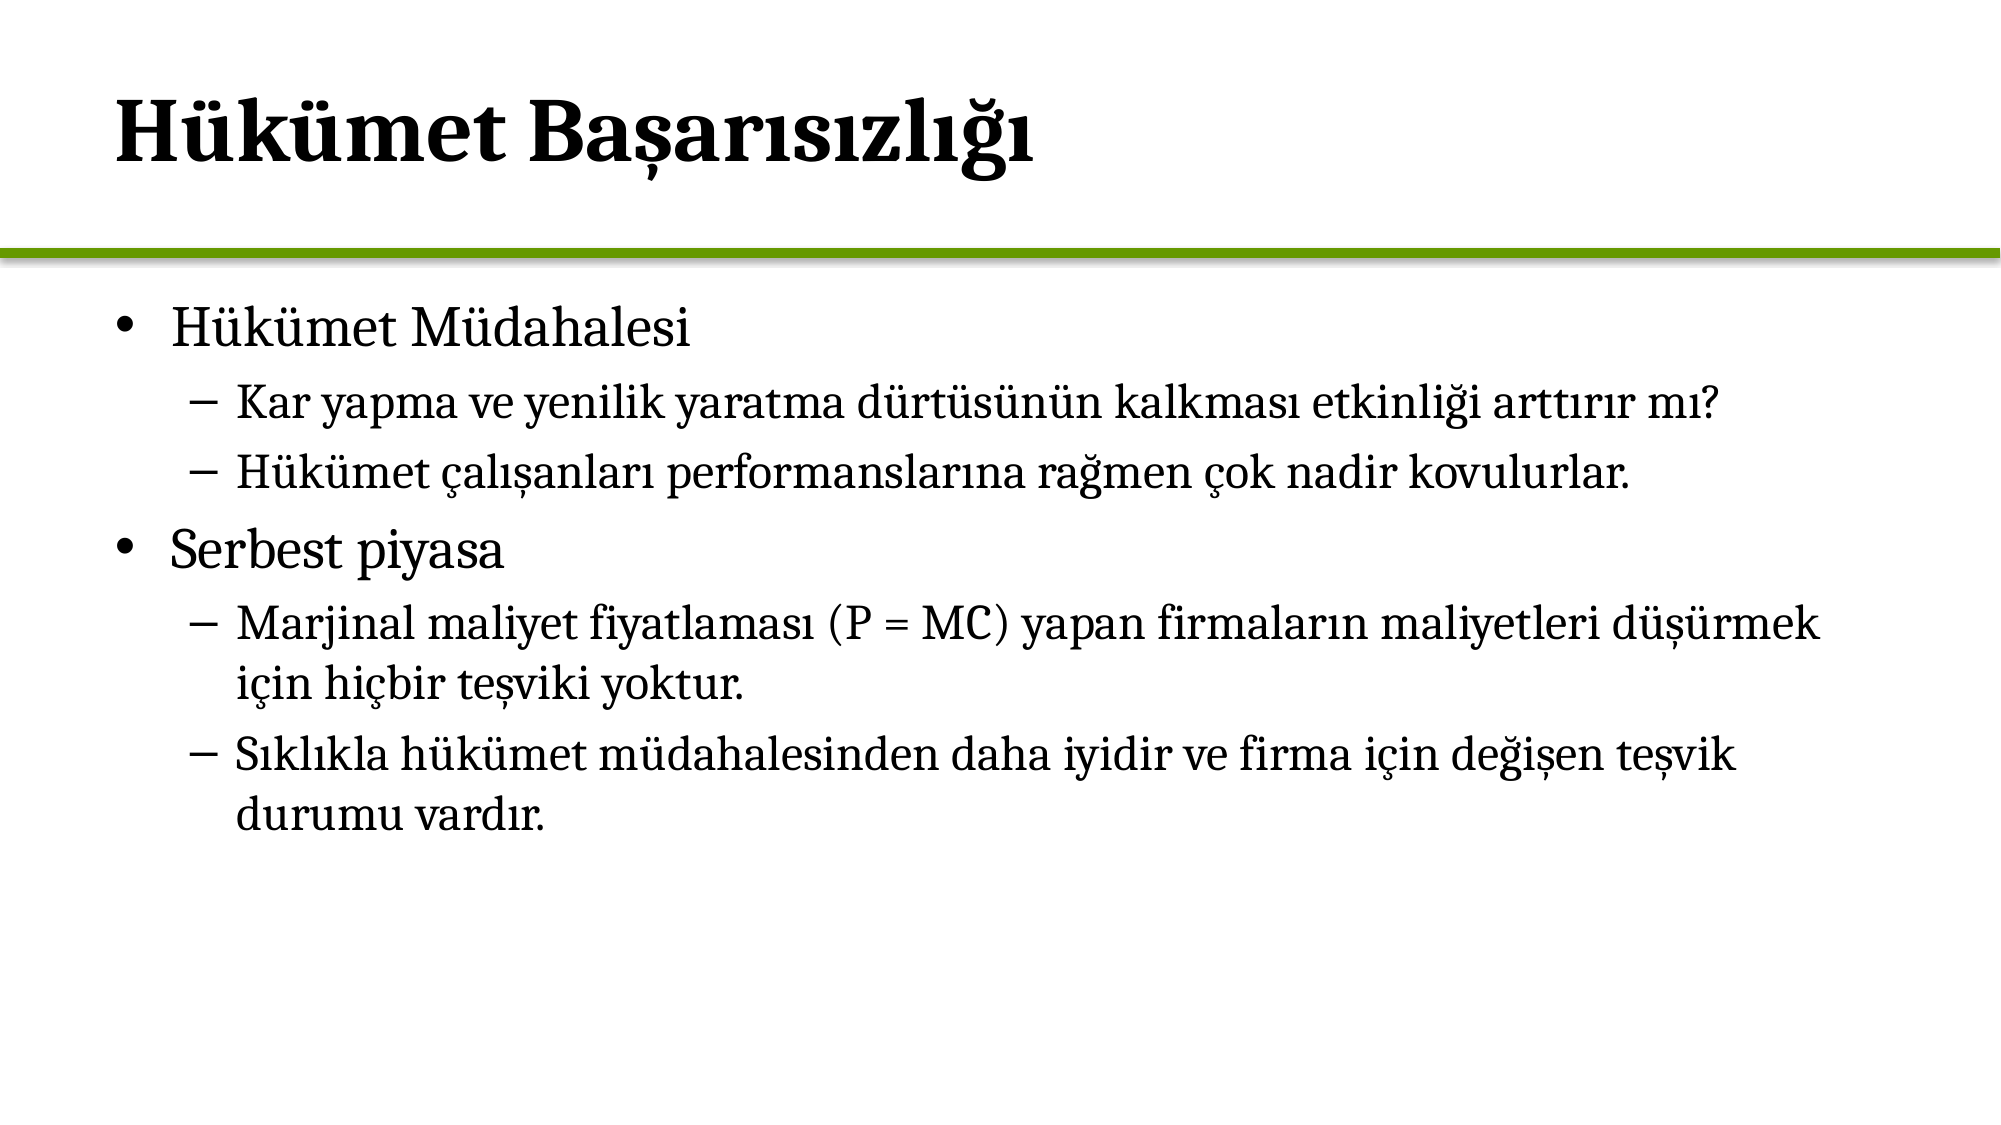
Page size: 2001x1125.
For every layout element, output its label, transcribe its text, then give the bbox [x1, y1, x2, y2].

list Hükümet Müdahalesi Kar yapma ve yenilik yaratma dürtüsünün kalkması etkinliği arttırır mı? Hükümet çalışanları performanslarına rağmen çok nadir kovulurlar. Serbest piyasa Marjinal maliyet fiyatlaması (P = MC) yapan firmaların maliyetleri düşürmek için hiçbir teşviki yoktur. Sıklıkla hükümet müdahalesinden daha iyidir ve firma için değişen teşvik durumu vardır. [99, 280, 1900, 1085]
title Hükümet Başarısızlığı [99, 0, 1900, 251]
